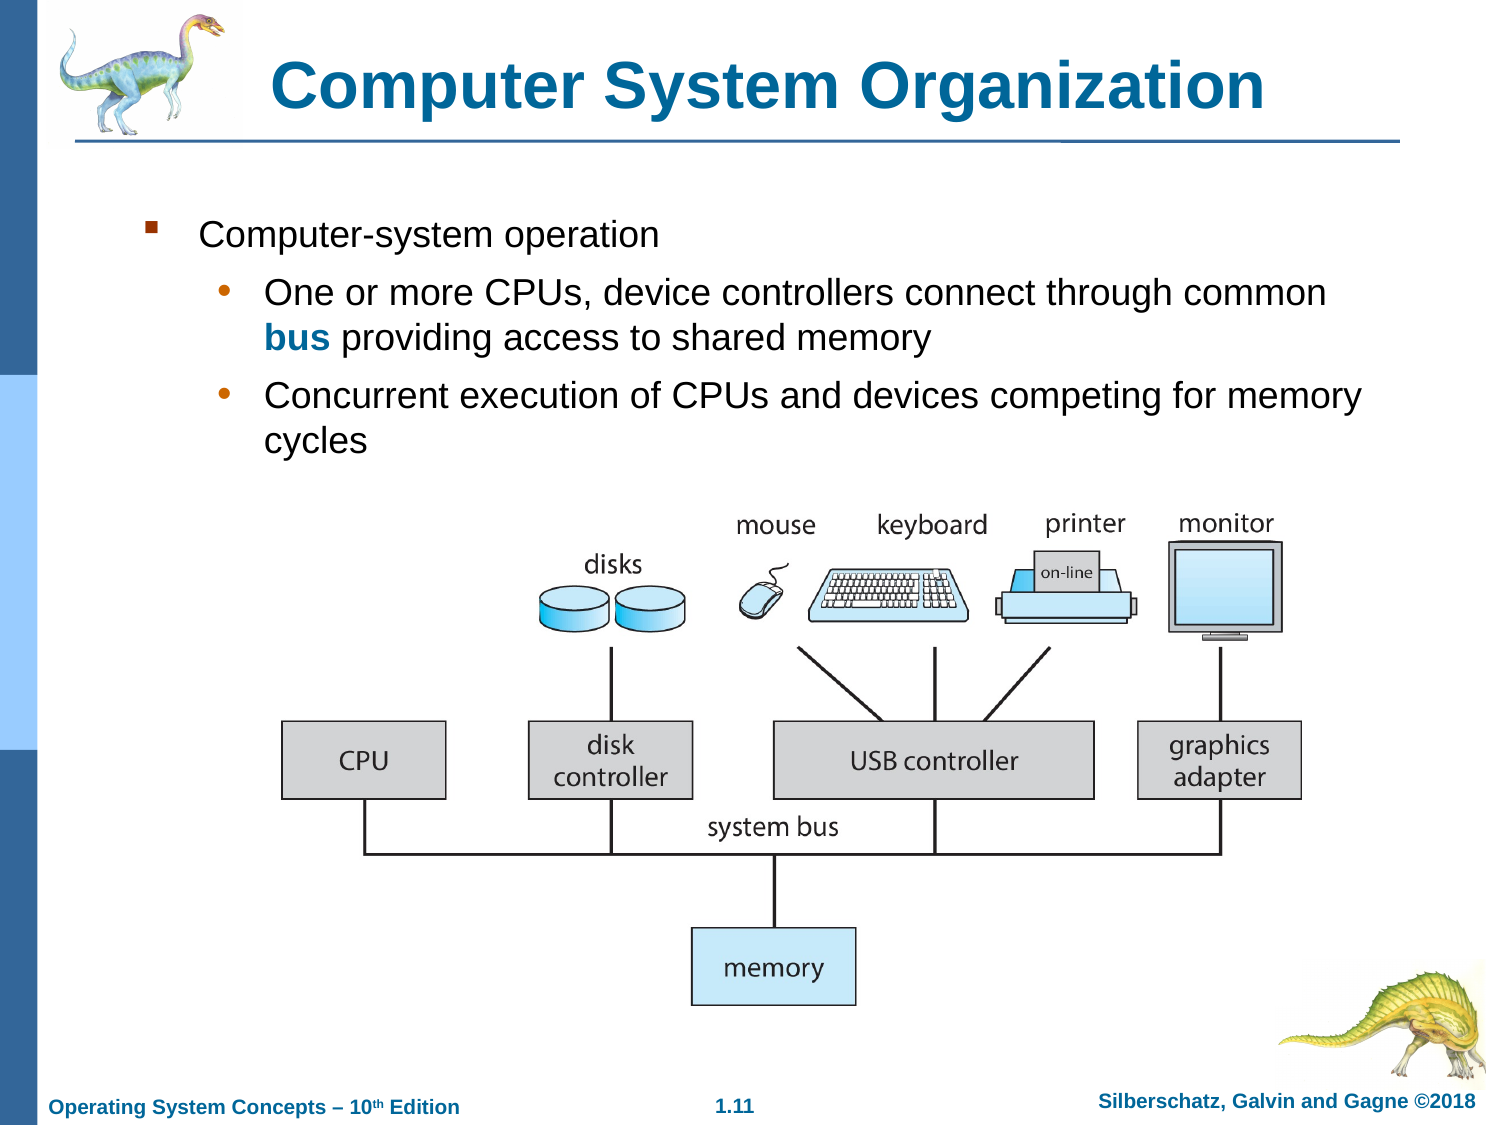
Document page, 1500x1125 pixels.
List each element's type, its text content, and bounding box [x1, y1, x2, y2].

picture [281, 508, 1486, 1090]
picture [46, 0, 243, 149]
list Computer-system operation One or more CPUs, device controllers connect through common bus providing access to shared memory Concurrent execution of CPUs and devices competing for memory cycles [127, 202, 1381, 946]
title Computer System Organization [142, 35, 1396, 130]
